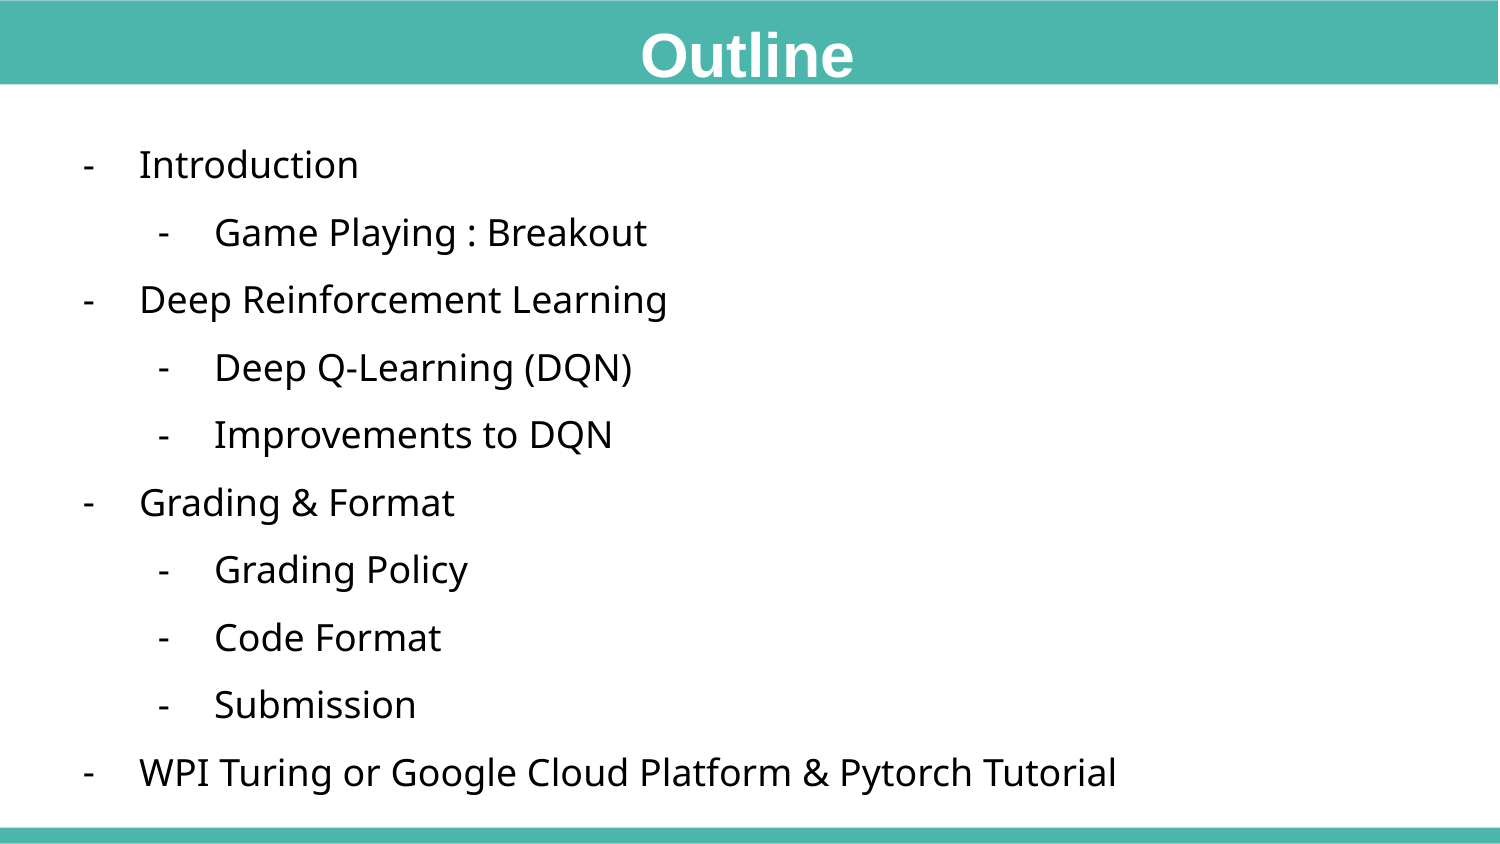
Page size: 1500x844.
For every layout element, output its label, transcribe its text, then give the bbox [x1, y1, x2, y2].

list Introduction Game Playing : Breakout Deep Reinforcement Learning Deep Q-Learning (DQN) Improvements to DQN Grading & Format Grading Policy Code Format Submission WPI Turing or Google Cloud Platform & Pytorch Tutorial [49, 103, 1500, 797]
text_box Outline [0, 0, 1498, 85]
